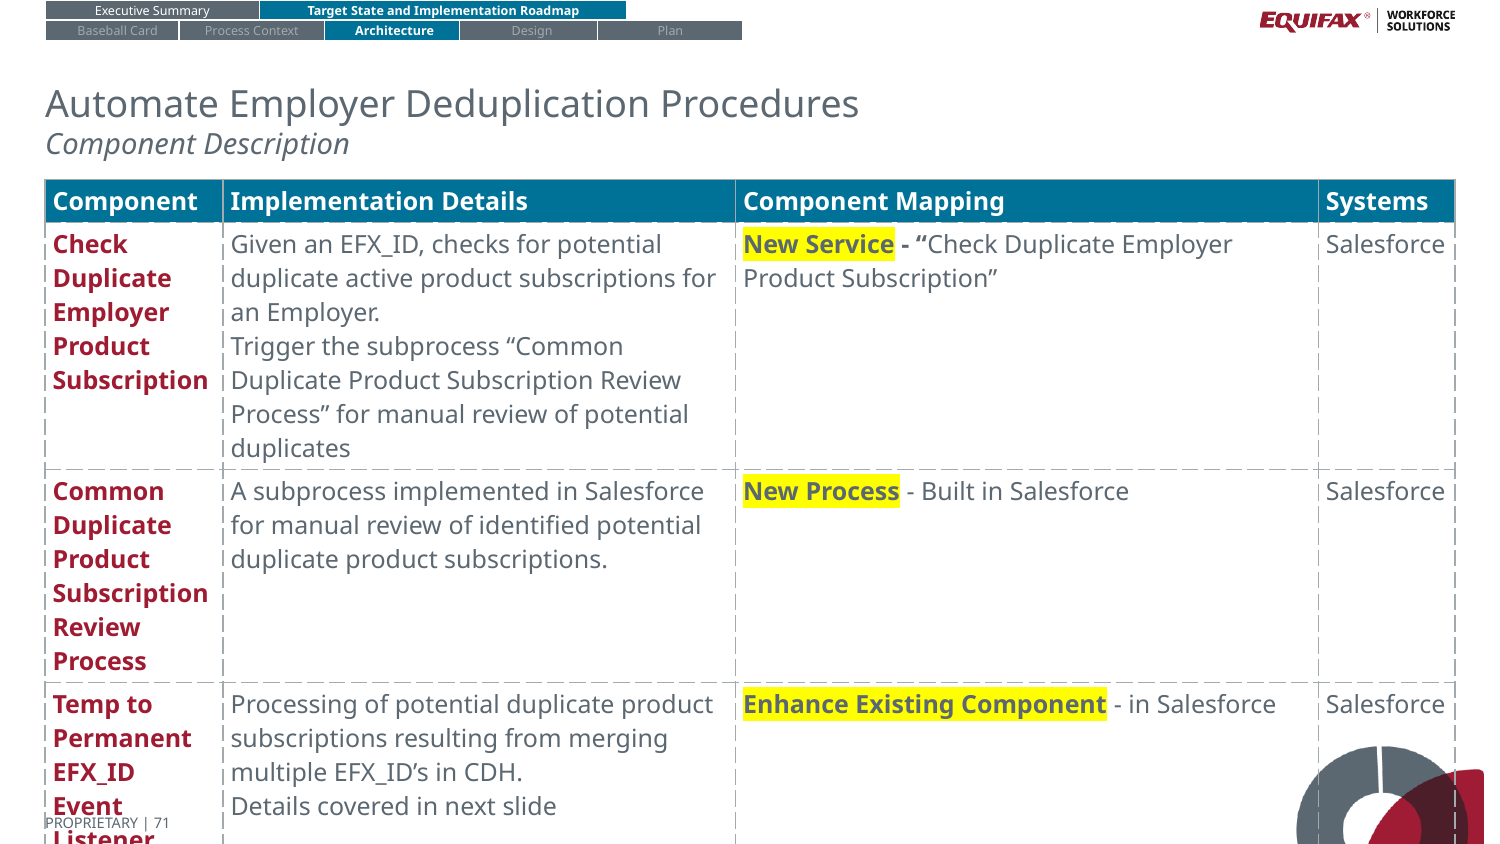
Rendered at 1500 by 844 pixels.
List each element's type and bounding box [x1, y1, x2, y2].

table_cell [45, 222, 1455, 844]
table_header [736, 180, 1318, 222]
picture [0, 0, 1500, 844]
title [45, 80, 1455, 156]
table_header [1319, 180, 1454, 222]
text_box [45, 0, 744, 41]
table_header [46, 180, 222, 222]
table_header [224, 180, 735, 222]
